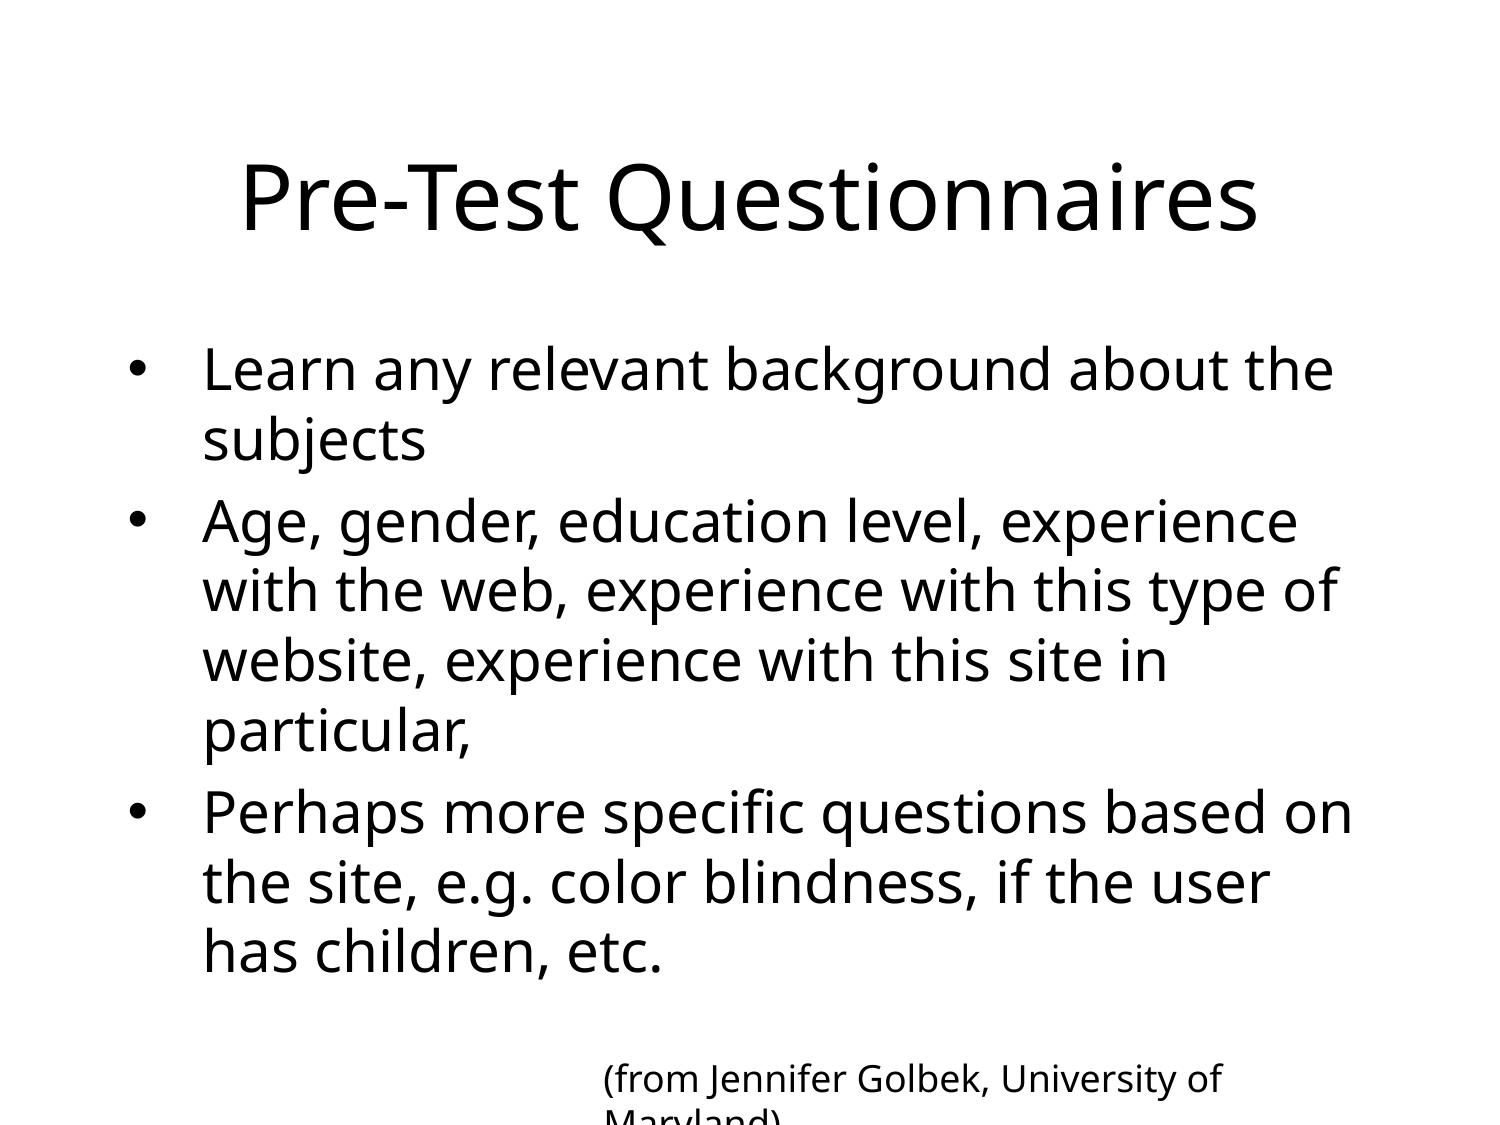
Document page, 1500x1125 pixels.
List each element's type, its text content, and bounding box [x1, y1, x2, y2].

text_box Learn any relevant background about the subjects Age, gender, education level, experience with the web, experience with this type of website, experience with this site in particular, Perhaps more specific questions based on the site, e.g. color blindness, if the user has children, etc. [112, 324, 1388, 1000]
text_box (from Jennifer Golbek, University of Maryland) [588, 1047, 1420, 1125]
text_box Pre-Test Questionnaires [112, 99, 1388, 288]
